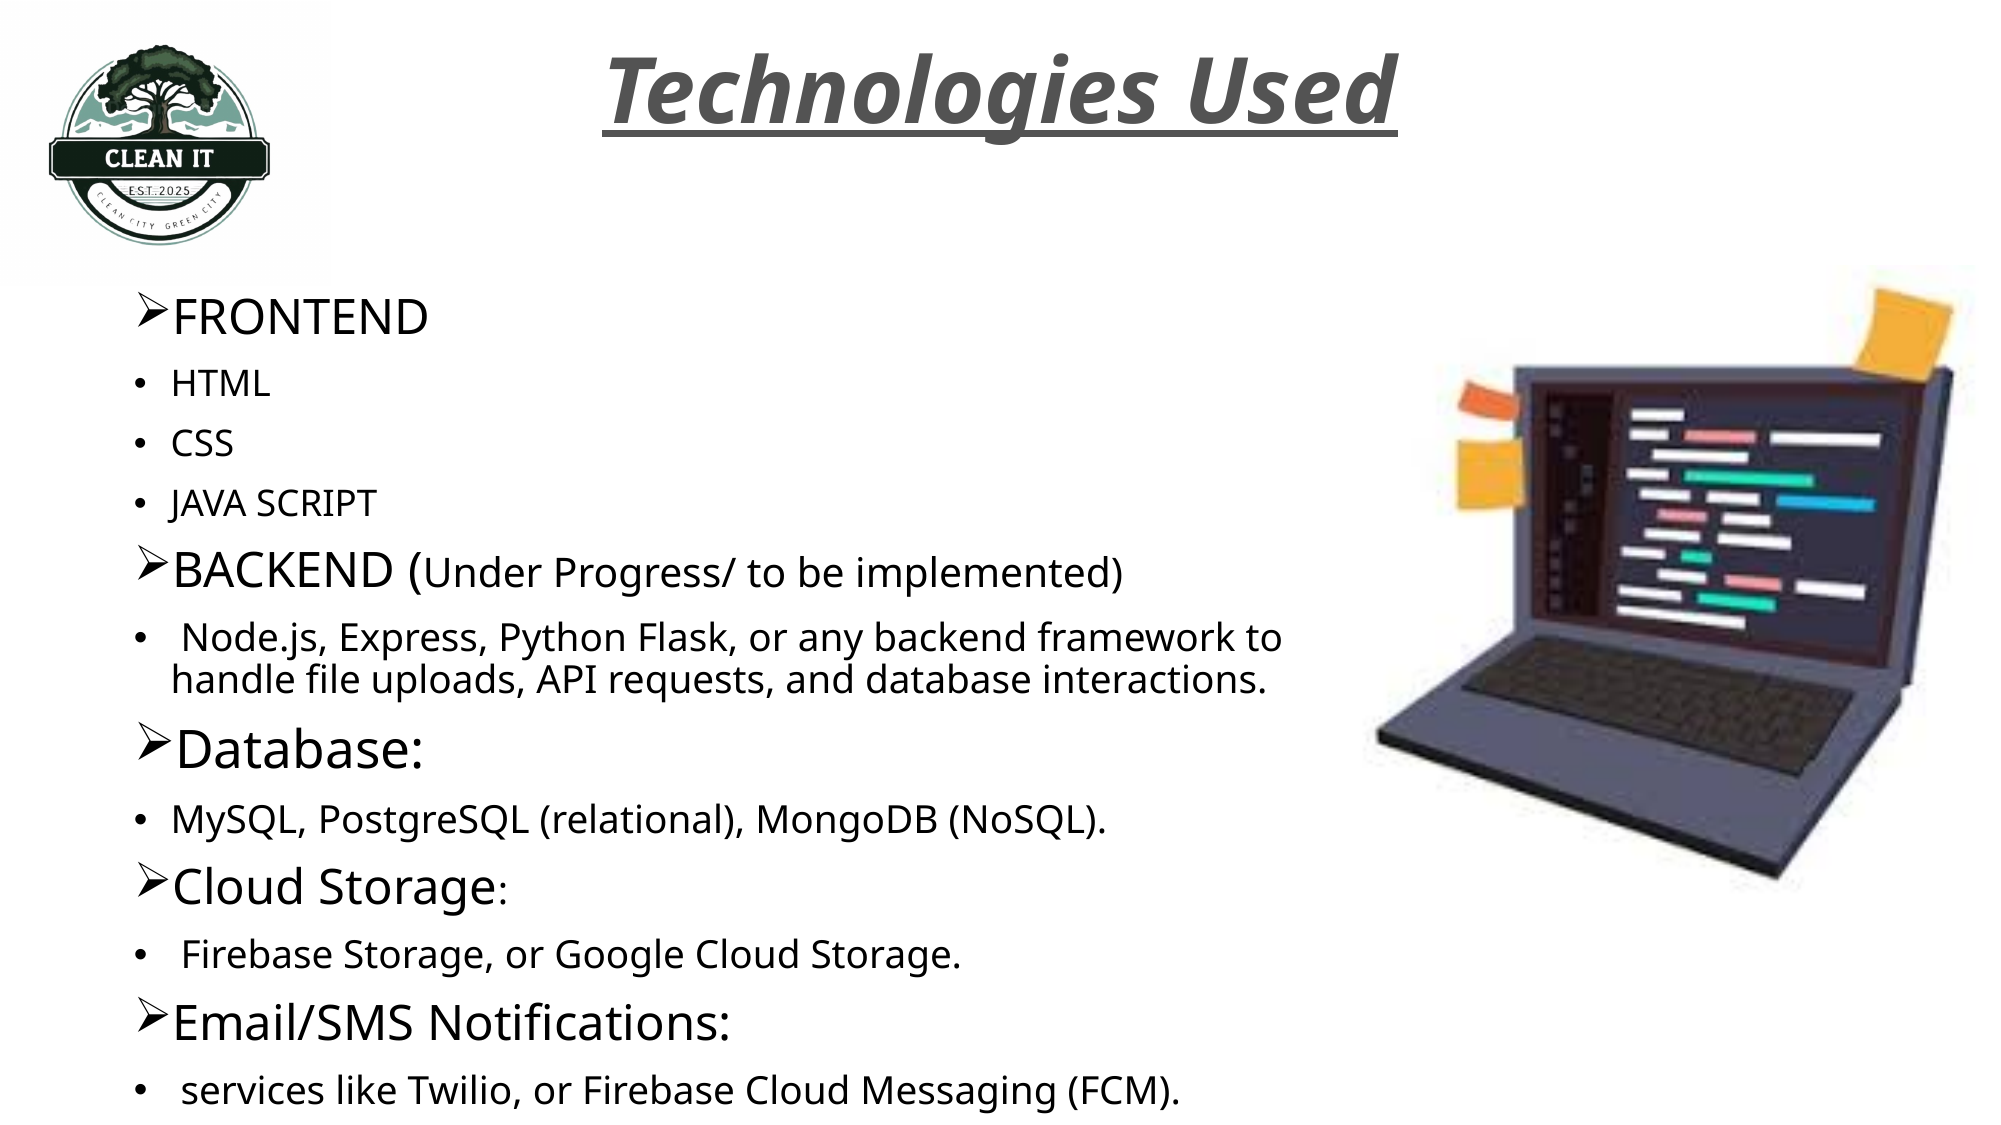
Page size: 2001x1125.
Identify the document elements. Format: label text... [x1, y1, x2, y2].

picture [0, 1, 331, 286]
picture [1340, 265, 2000, 934]
list FRONTEND HTML CSS JAVA SCRIPT BACKEND (Under Progress/ to be implemented) Node.js, Express, Python Flask, or any backend framework to handle file uploads, API requests, and database interactions. Database: MySQL, PostgreSQL (relational), MongoDB (NoSQL). Cloud Storage: Firebase Storage, or Google Cloud Storage. Email/SMS Notifications: services like Twilio, or Firebase Cloud Messaging (FCM). [118, 284, 1374, 1125]
title Technologies Used [331, 20, 1863, 167]
